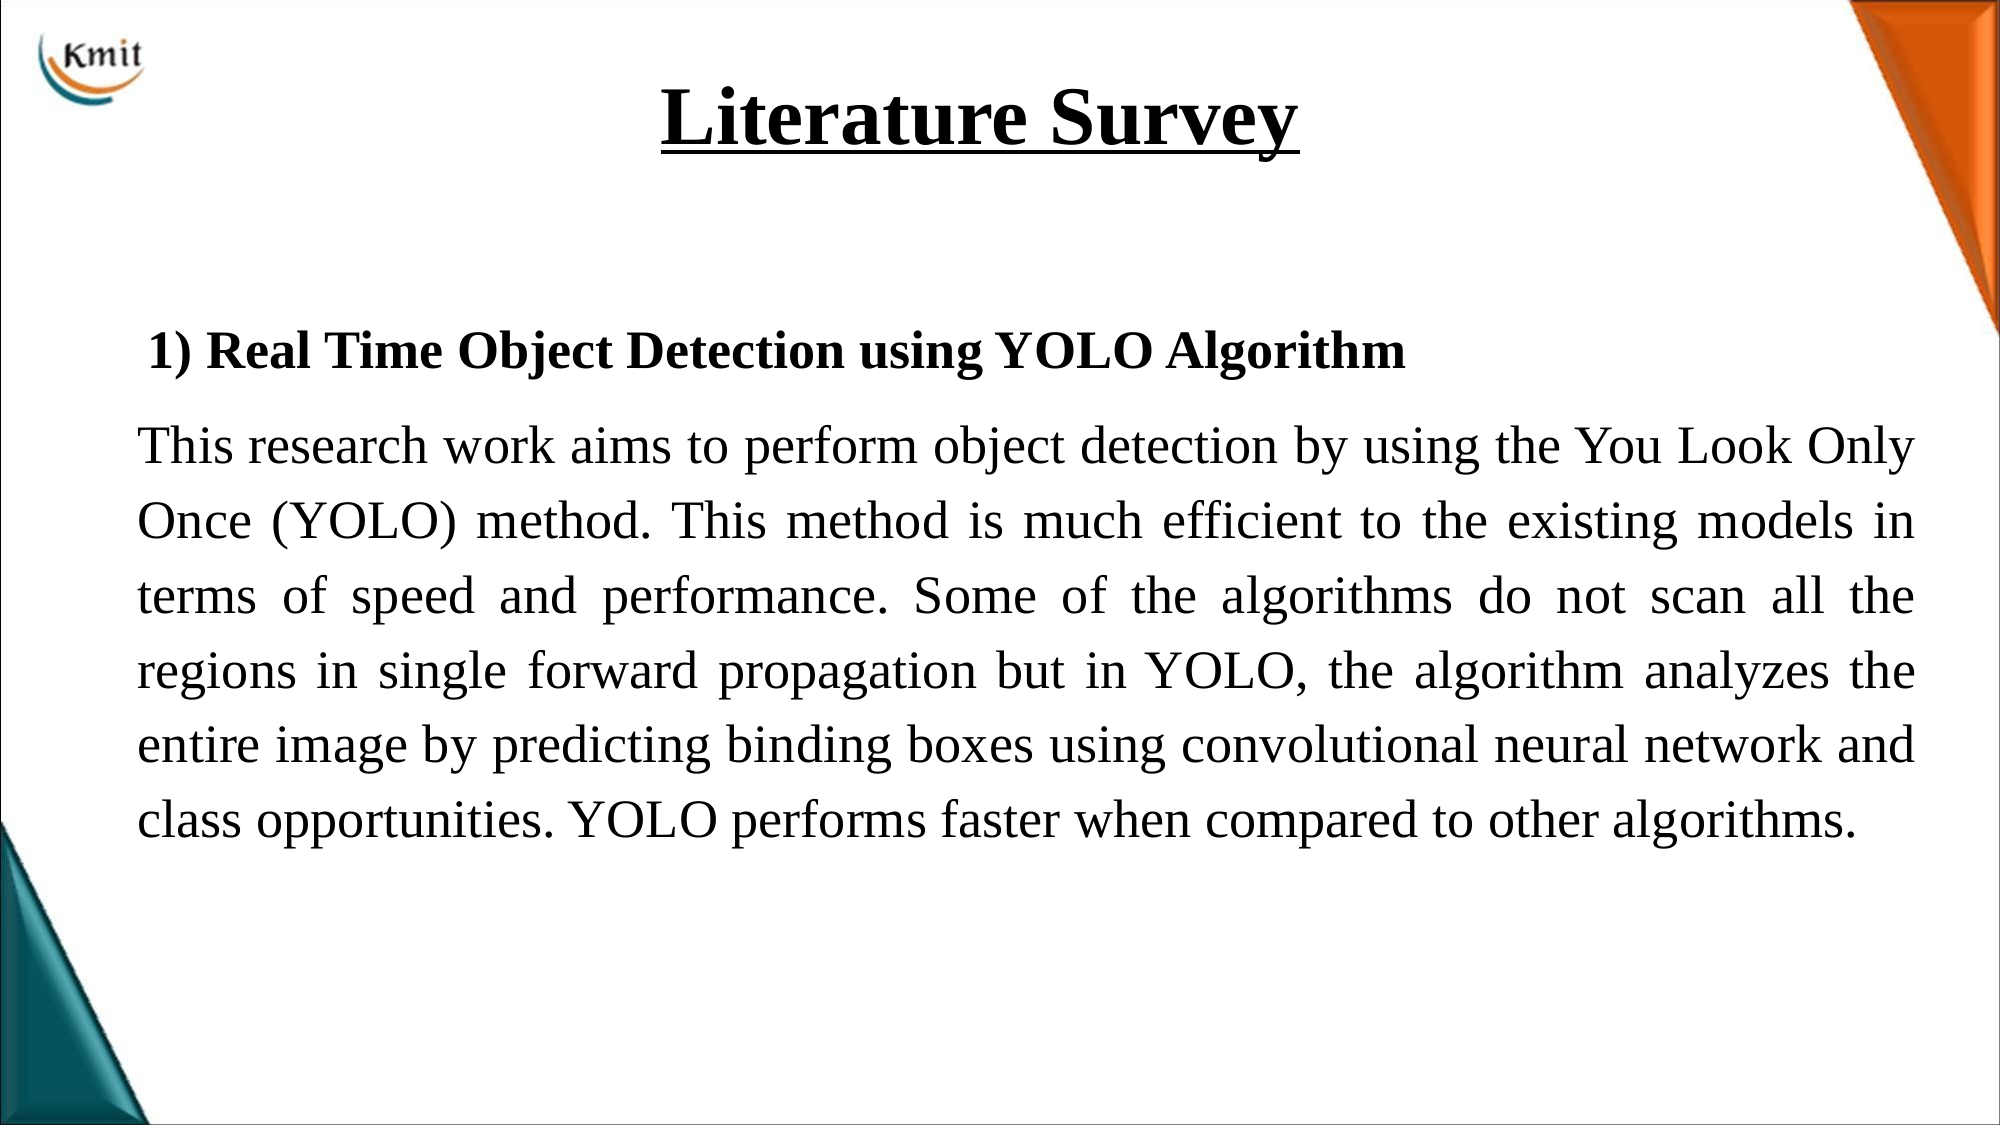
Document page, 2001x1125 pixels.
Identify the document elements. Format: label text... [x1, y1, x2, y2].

text_box 1) Real Time Object Detection using YOLO Algorithm [132, 289, 1868, 385]
text_box Literature Survey [562, 46, 1918, 177]
picture [0, 0, 2000, 1125]
text_box This research work aims to perform object detection by using the You Look Only Once (YOLO) method. This method is much efficient to the existing models in terms of speed and performance. Some of the algorithms do not scan all the regions in single forward propagation but in YOLO, the algorithm analyzes the entire image by predicting binding boxes using convolutional neural network and class opportunities. YOLO performs faster when compared to other algorithms. [123, 385, 1934, 864]
